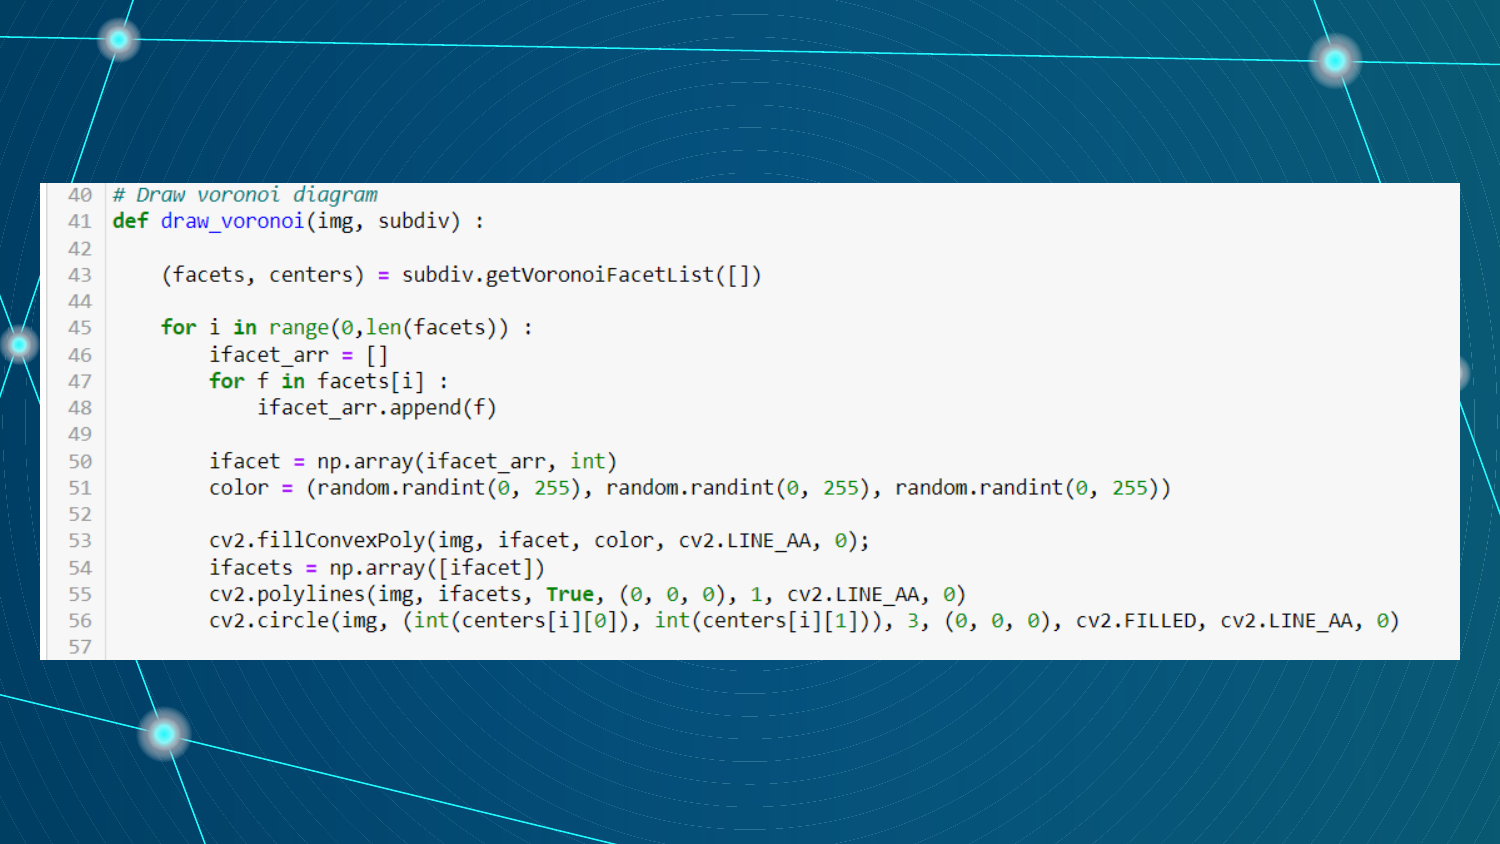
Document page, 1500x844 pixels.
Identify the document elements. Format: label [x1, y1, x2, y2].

picture [40, 183, 1460, 662]
